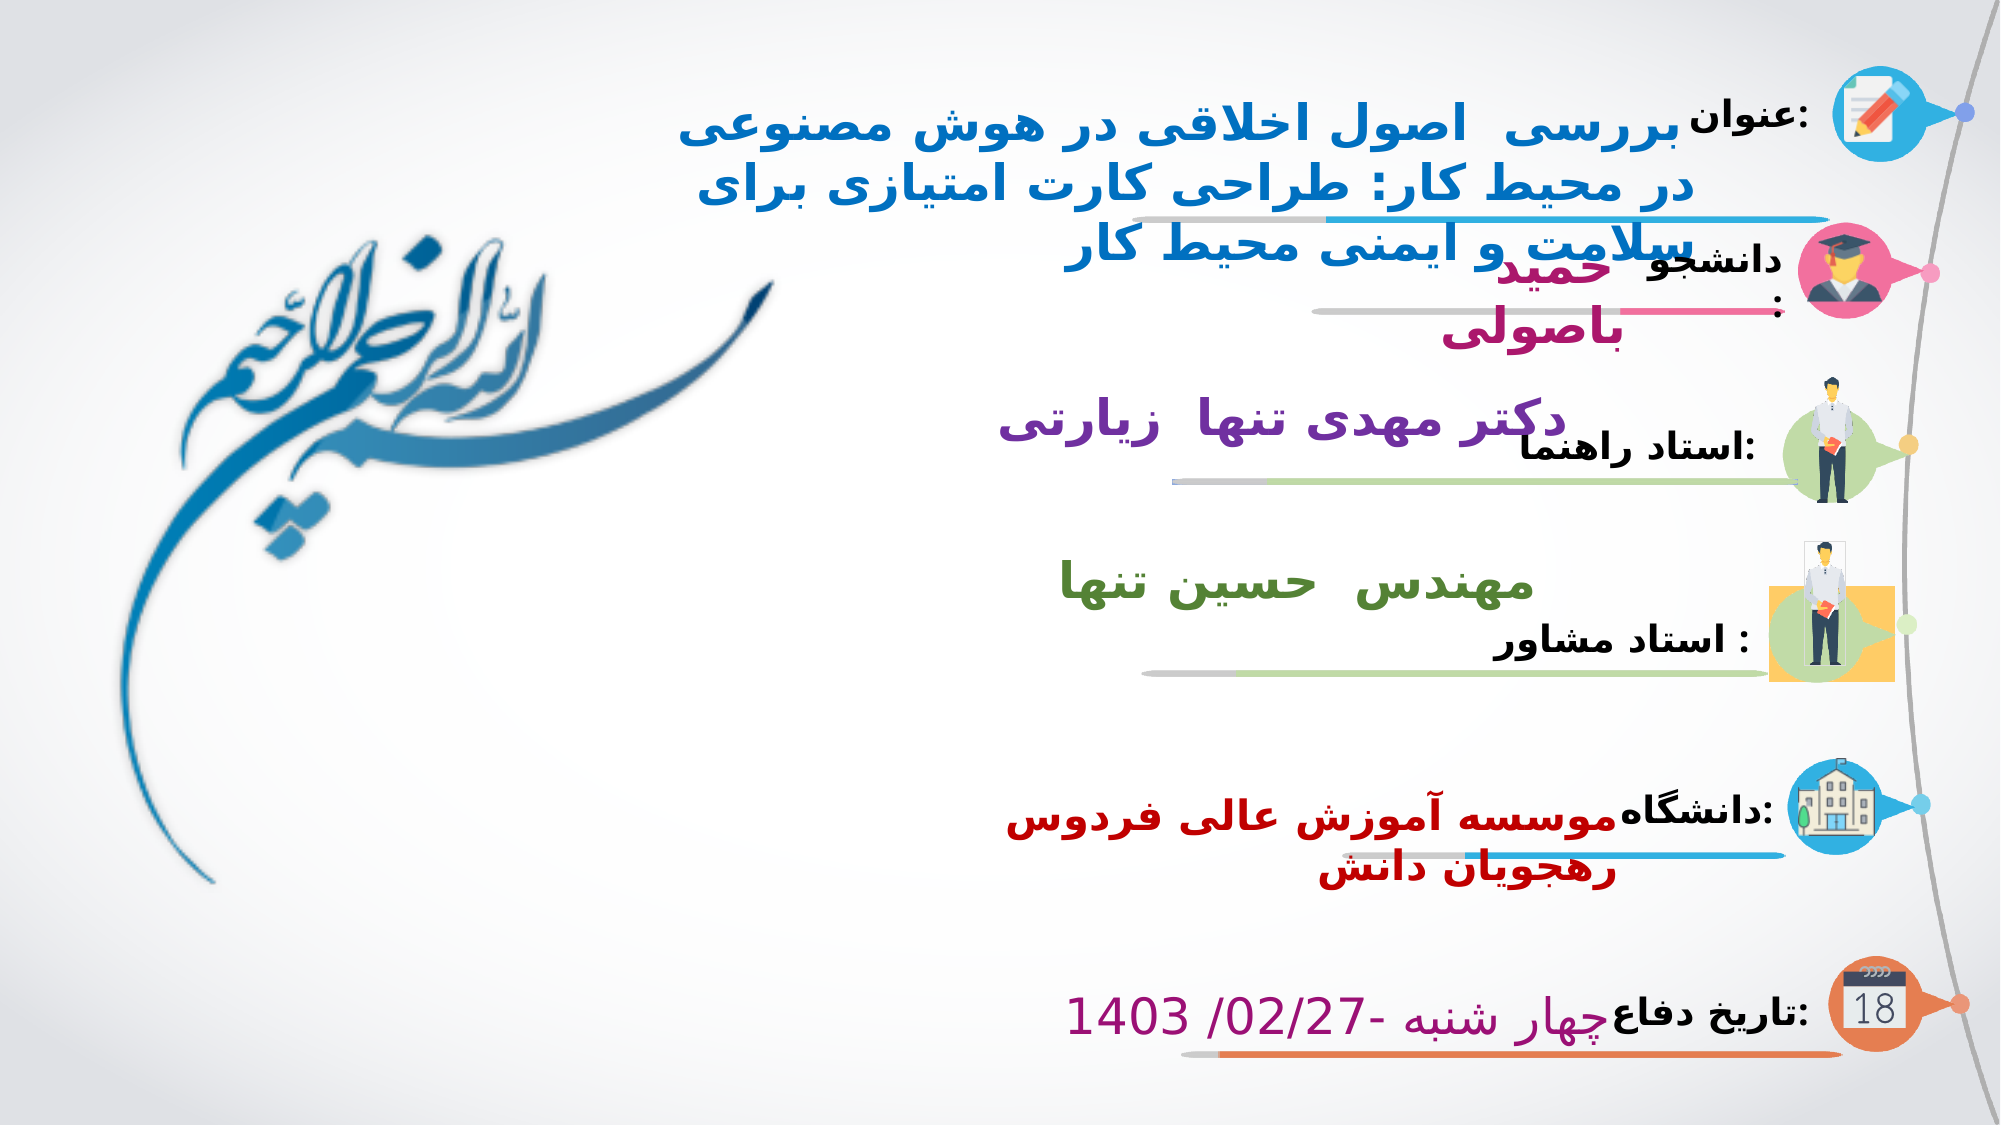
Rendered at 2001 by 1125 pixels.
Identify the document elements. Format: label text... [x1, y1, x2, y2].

text_box حمید باصولی [1334, 225, 1642, 308]
picture [0, 0, 2001, 1125]
text_box استاد مشاور : [1457, 607, 1765, 667]
text_box بررسی اصول اخلاقی در هوش مصنوعی در محیط کار: طراحی کارت امتیازی برای سلامت و ایمنی محیط کار [650, 83, 1712, 329]
text_box استاد راهنما: [1595, 414, 1771, 474]
text_box حمید باصولی [1334, 315, 1642, 361]
text_box دکتر مهدی تنها زیارتی [959, 377, 1595, 558]
text_box تاریخ دفاع: [1637, 980, 1824, 1041]
text_box دانشجو: [1642, 227, 1798, 332]
text_box دانشگاه: [1594, 778, 1787, 839]
text_box مهندس حسین تنها [928, 541, 1564, 662]
text_box موسسه آموزش عالی فردوس رهجویان دانش [968, 781, 1634, 896]
text_box چهار شنبه -02/27/ 1403 [1024, 977, 1637, 1052]
text_box عنوان: [1662, 82, 1824, 143]
